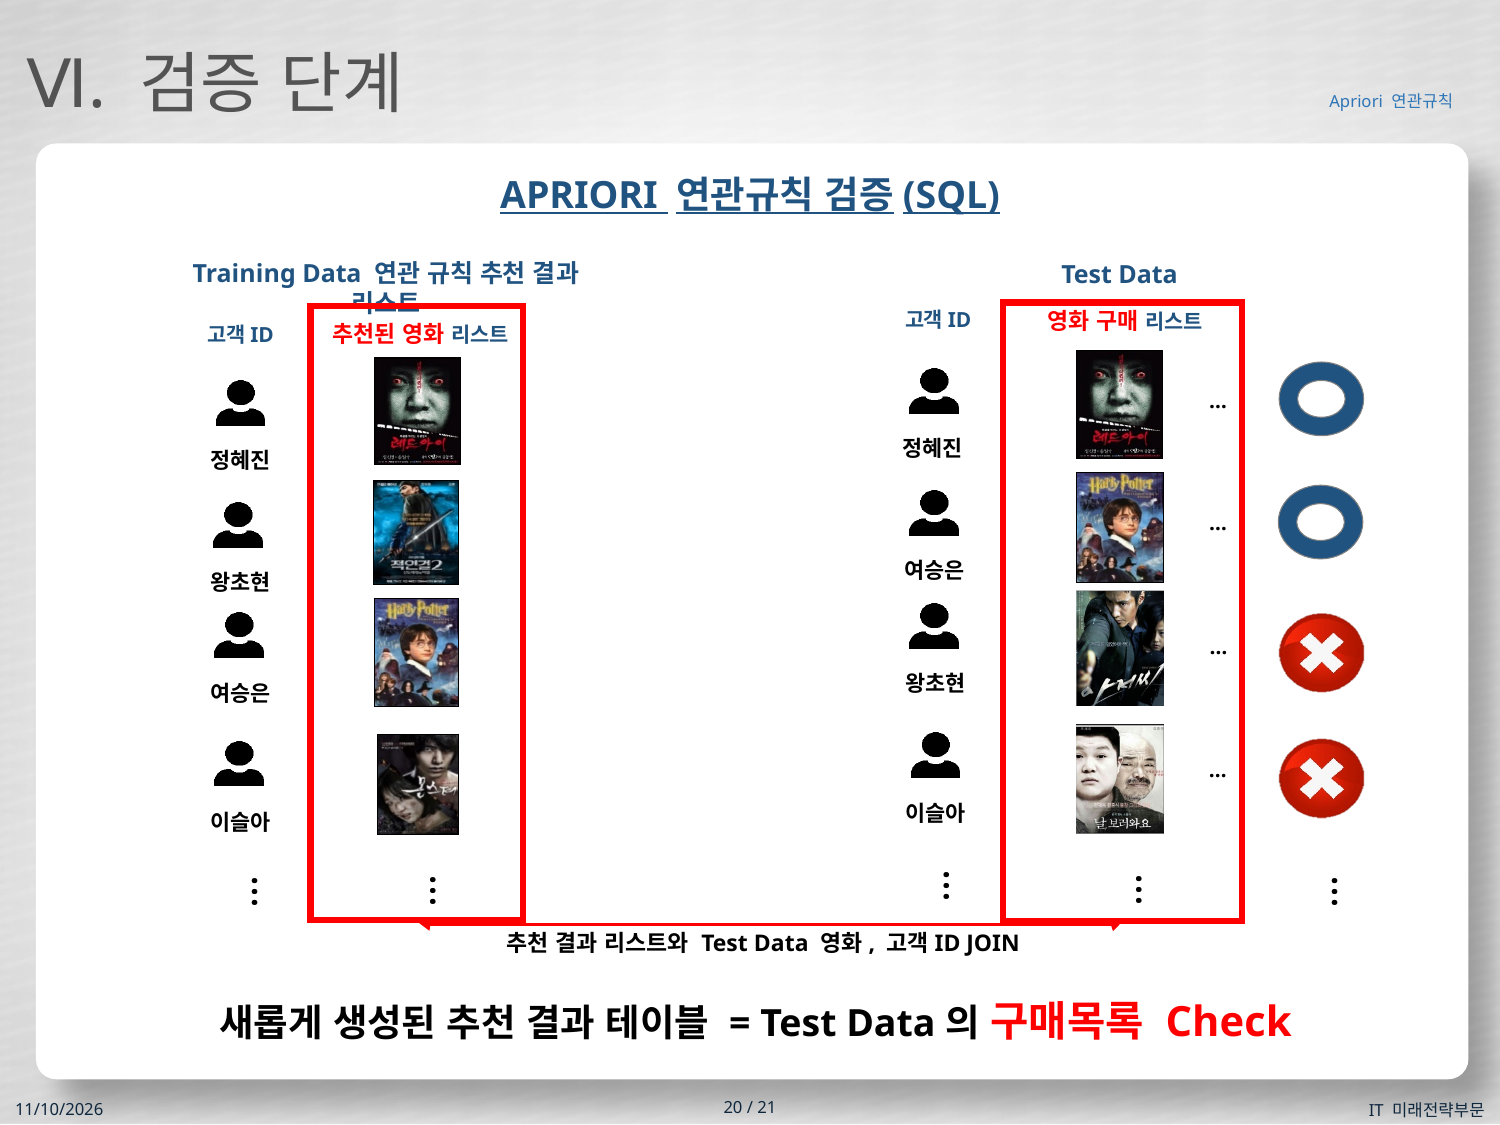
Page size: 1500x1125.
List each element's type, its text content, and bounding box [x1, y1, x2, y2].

text_box Ⅵ. 검증 단계 [11, 33, 970, 128]
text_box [142, 249, 1375, 924]
text_box 추천 결과 리스트와 Test Data 영화, 고객ID JOIN [463, 924, 1063, 964]
text_box APRIORI 연관규칙 검증(SQL) [369, 163, 1131, 224]
slide_number 20 / 21 [581, 1093, 919, 1124]
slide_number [0, 1095, 338, 1125]
text_box 새롭게 생성된 추천 결과 테이블 = Test Data의 구매목록 Check [148, 986, 1363, 1052]
footer IT 미래전략부문 [1214, 1093, 1500, 1125]
picture [0, 0, 1500, 1124]
